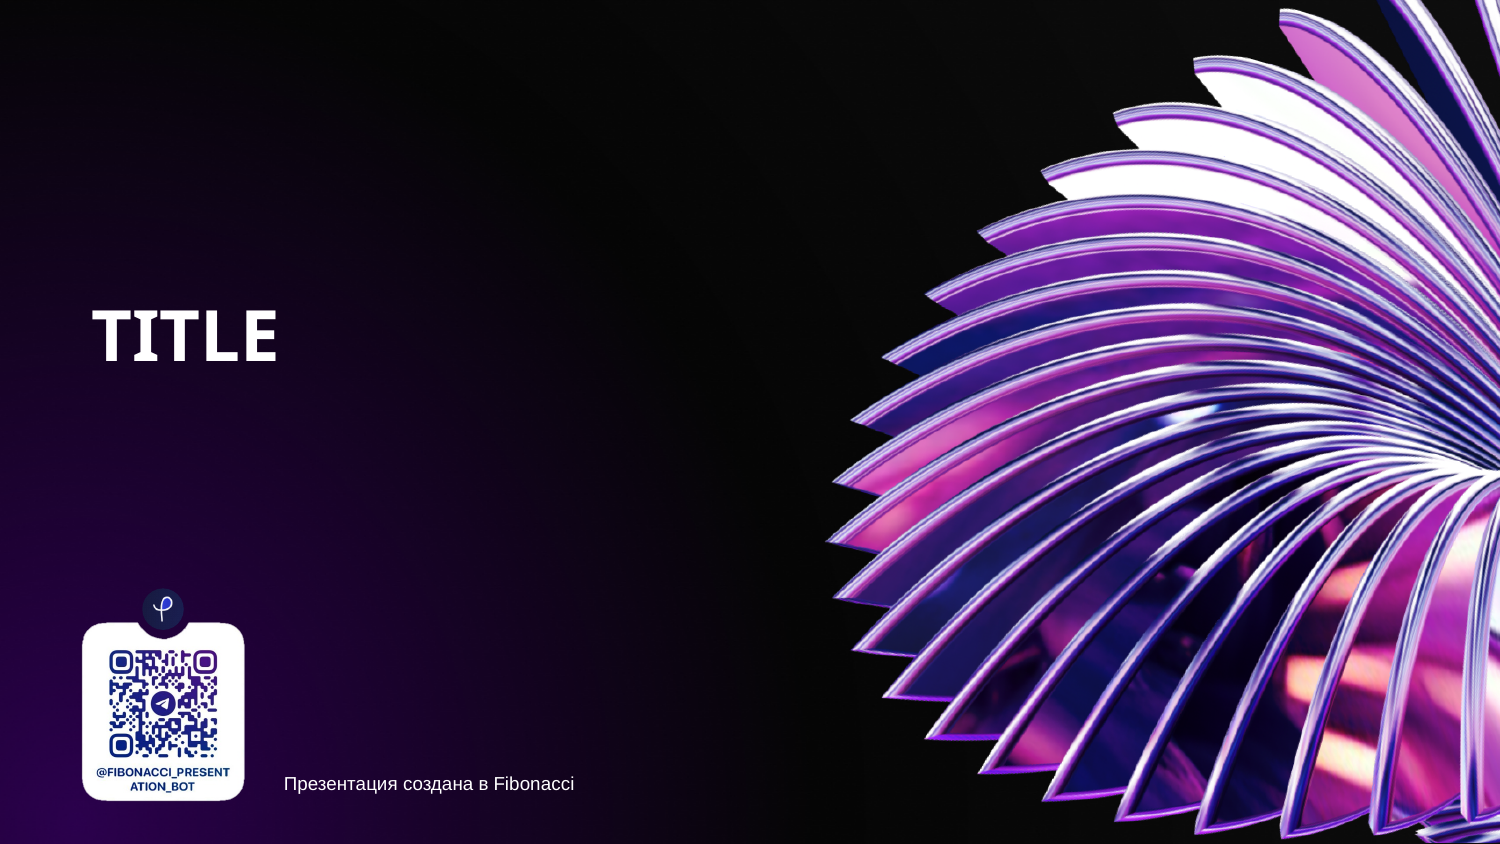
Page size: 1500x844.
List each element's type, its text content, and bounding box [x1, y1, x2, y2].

text_box TITLE [76, 283, 365, 452]
text_box Презентация создана в Fibonacci [274, 752, 365, 797]
text_box [142, 588, 184, 620]
picture [0, 0, 1500, 844]
